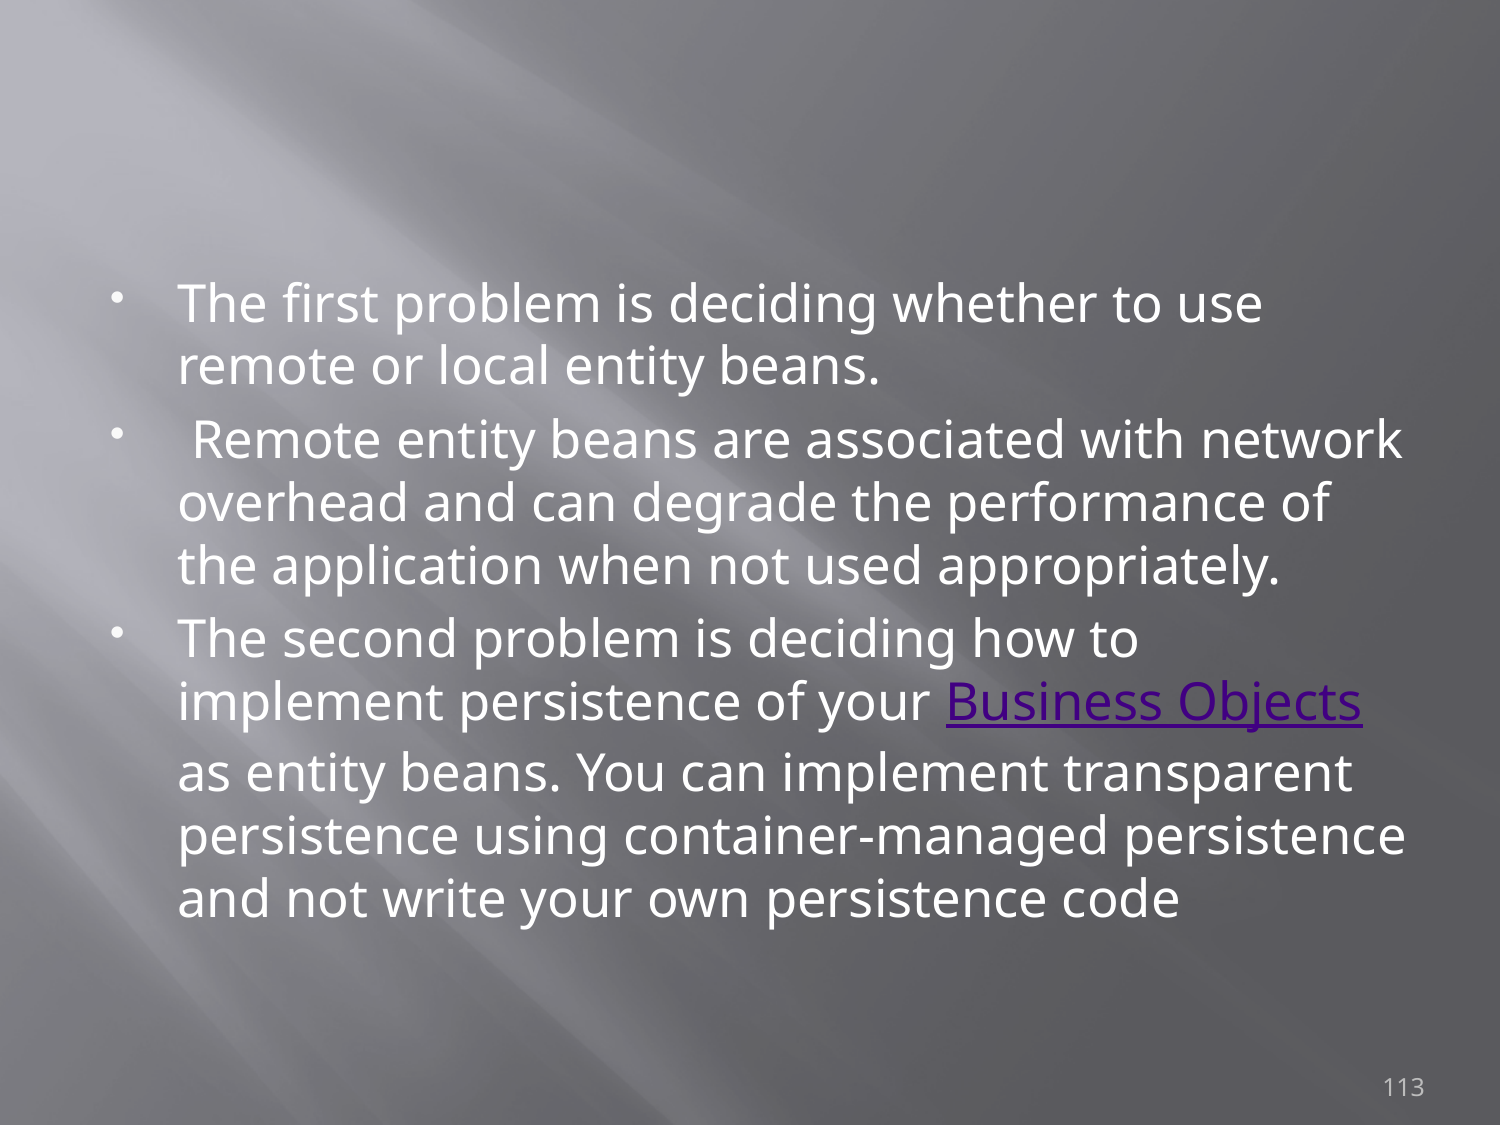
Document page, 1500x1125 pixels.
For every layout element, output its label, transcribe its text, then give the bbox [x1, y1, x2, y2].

slide_number 113 [1299, 1052, 1425, 1113]
list The first problem is deciding whether to use remote or local entity beans. Remote entity beans are associated with network overhead and can degrade the performance of the application when not used appropriately. The second problem is deciding how to implement persistence of your Business Objects as entity beans. You can implement transparent persistence using container-managed persistence and not write your own persistence code [75, 262, 1425, 1035]
